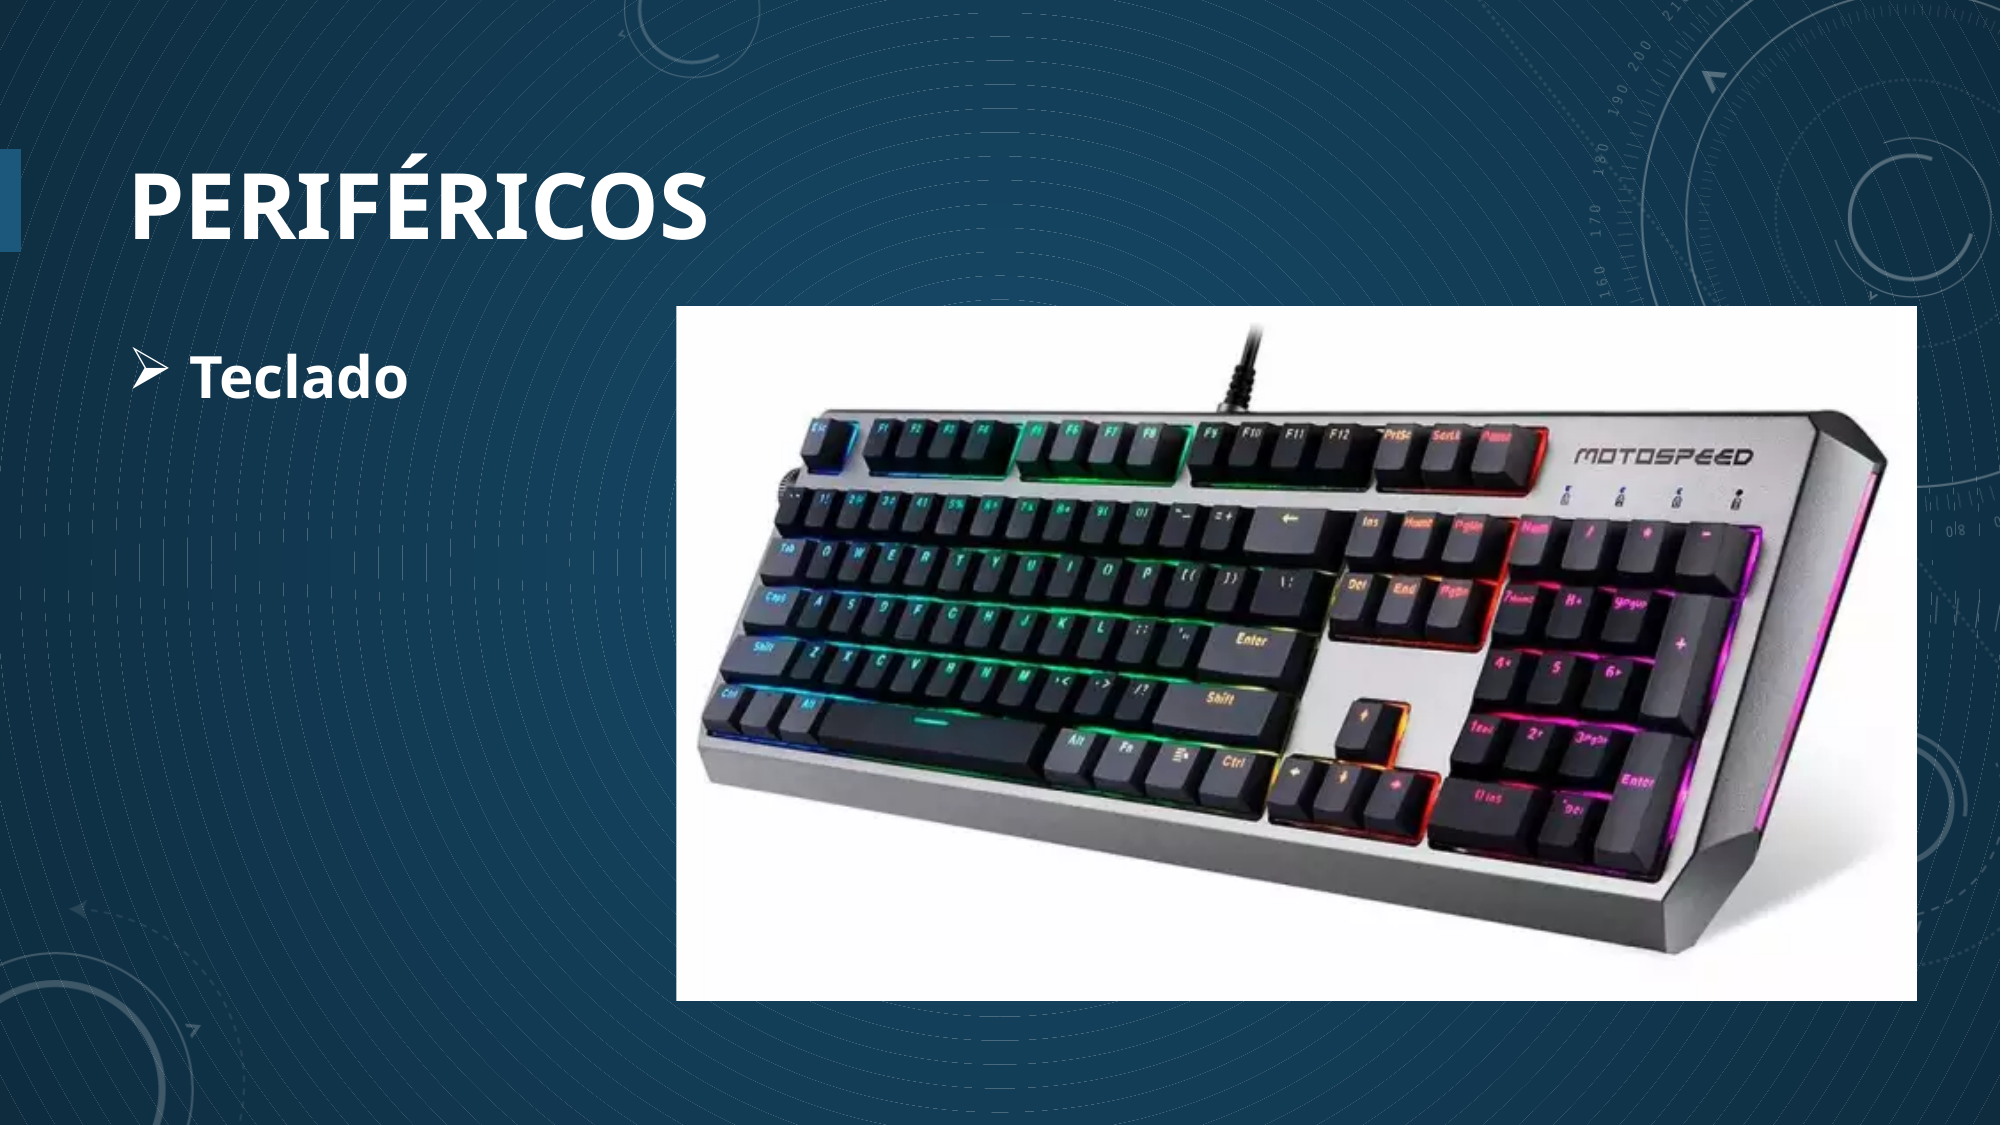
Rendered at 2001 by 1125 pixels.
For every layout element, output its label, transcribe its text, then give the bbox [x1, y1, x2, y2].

title Periféricos [112, 99, 1891, 307]
list Teclado [112, 333, 670, 977]
picture [0, 0, 2000, 1125]
